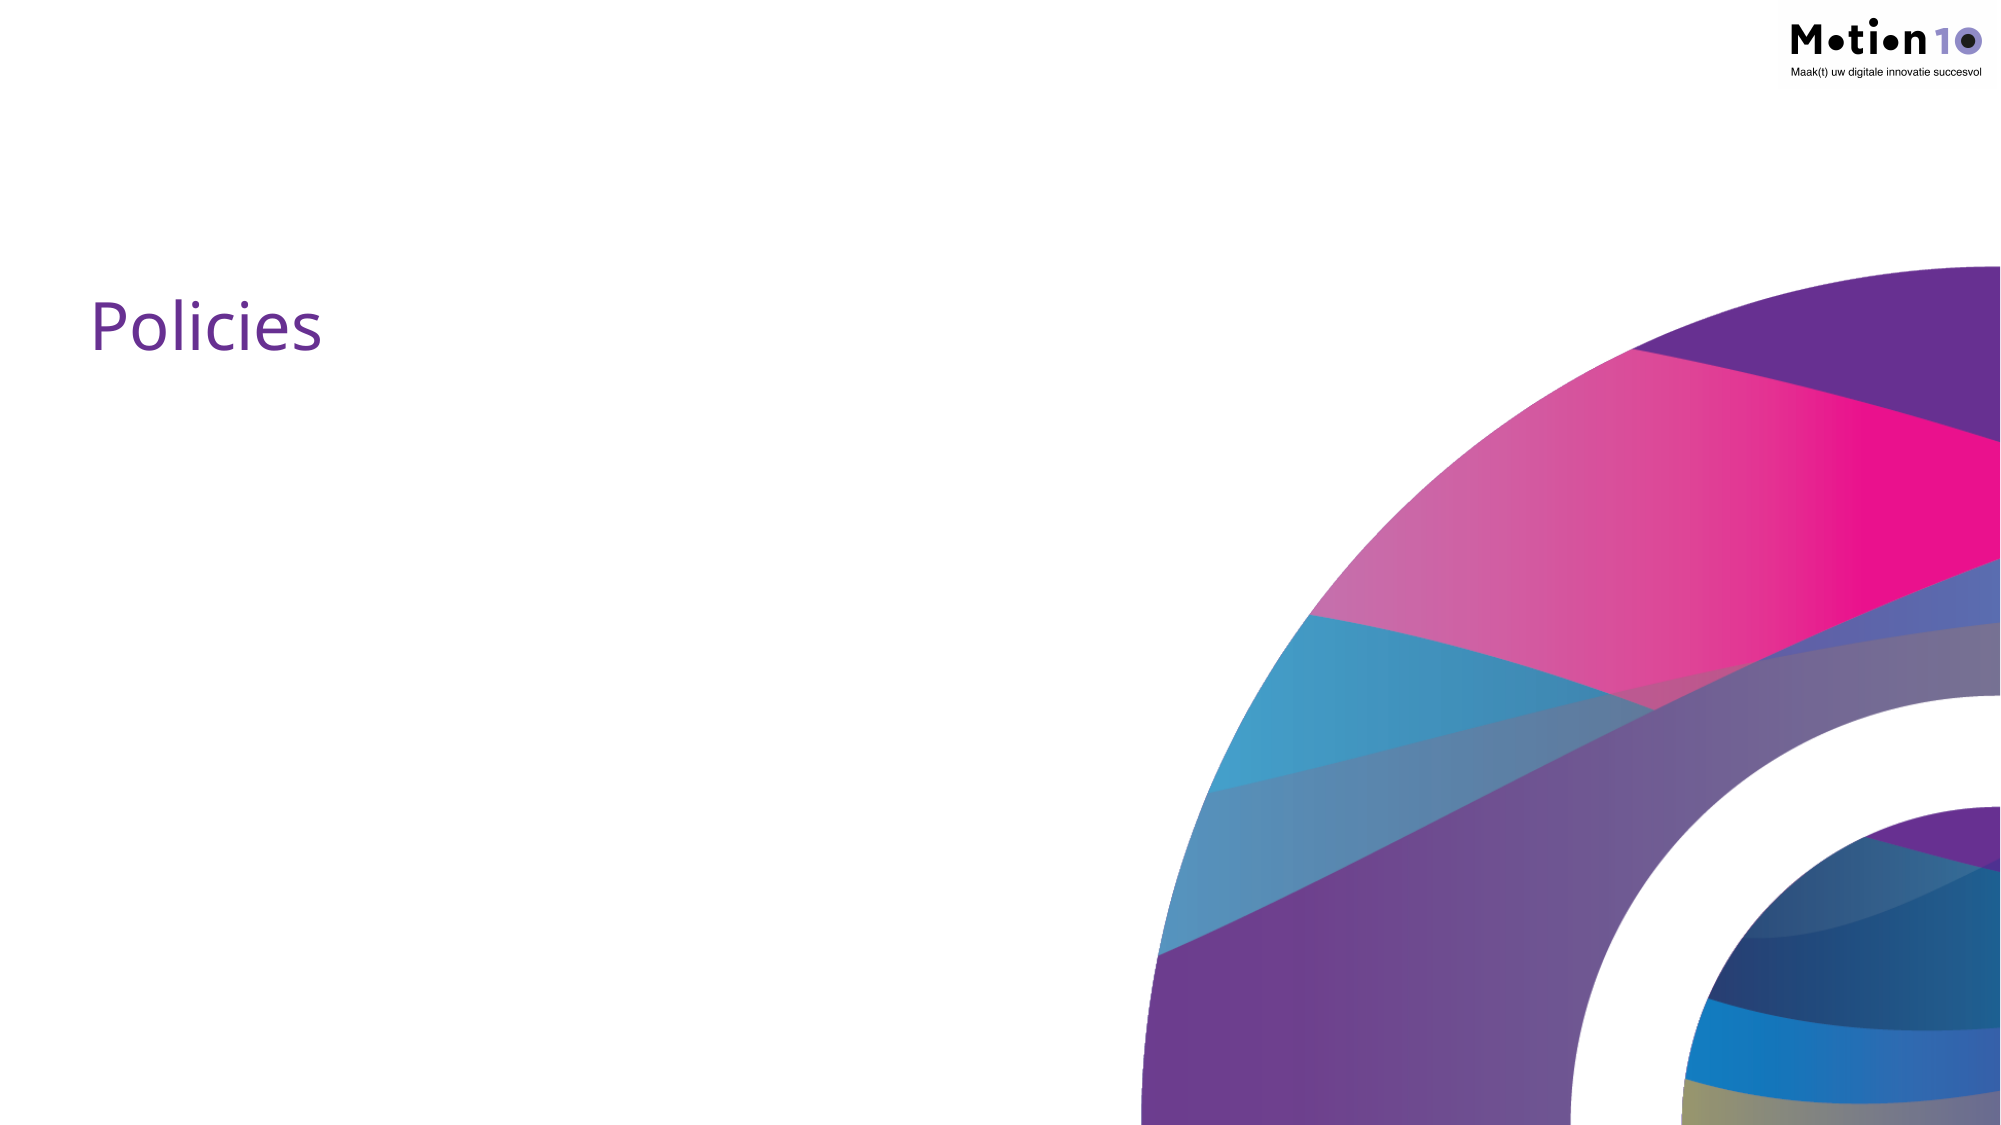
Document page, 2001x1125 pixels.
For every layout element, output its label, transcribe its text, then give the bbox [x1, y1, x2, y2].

picture [1137, 262, 2001, 1125]
title Policies [74, 284, 1448, 373]
picture [1778, 0, 1997, 89]
